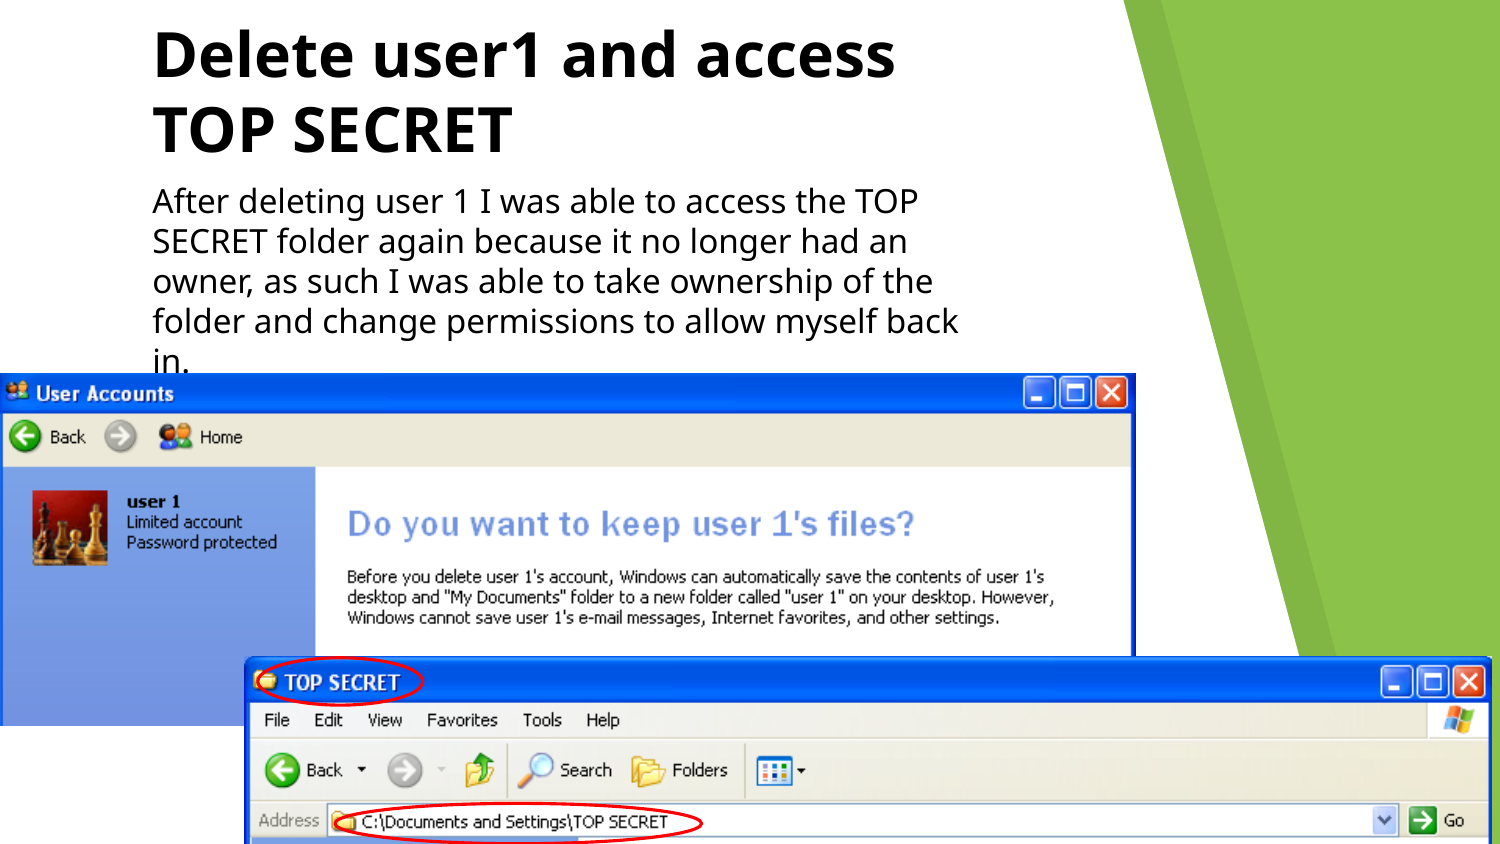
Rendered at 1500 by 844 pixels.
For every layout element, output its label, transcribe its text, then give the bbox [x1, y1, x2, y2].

picture [0, 373, 1492, 844]
list After deleting user 1 I was able to access the TOP SECRET folder again because it no longer had an owner, as such I was able to take ownership of the folder and change permissions to allow myself back in. [137, 166, 1011, 372]
title Delete user1 and access TOP SECRET [137, 0, 1011, 166]
